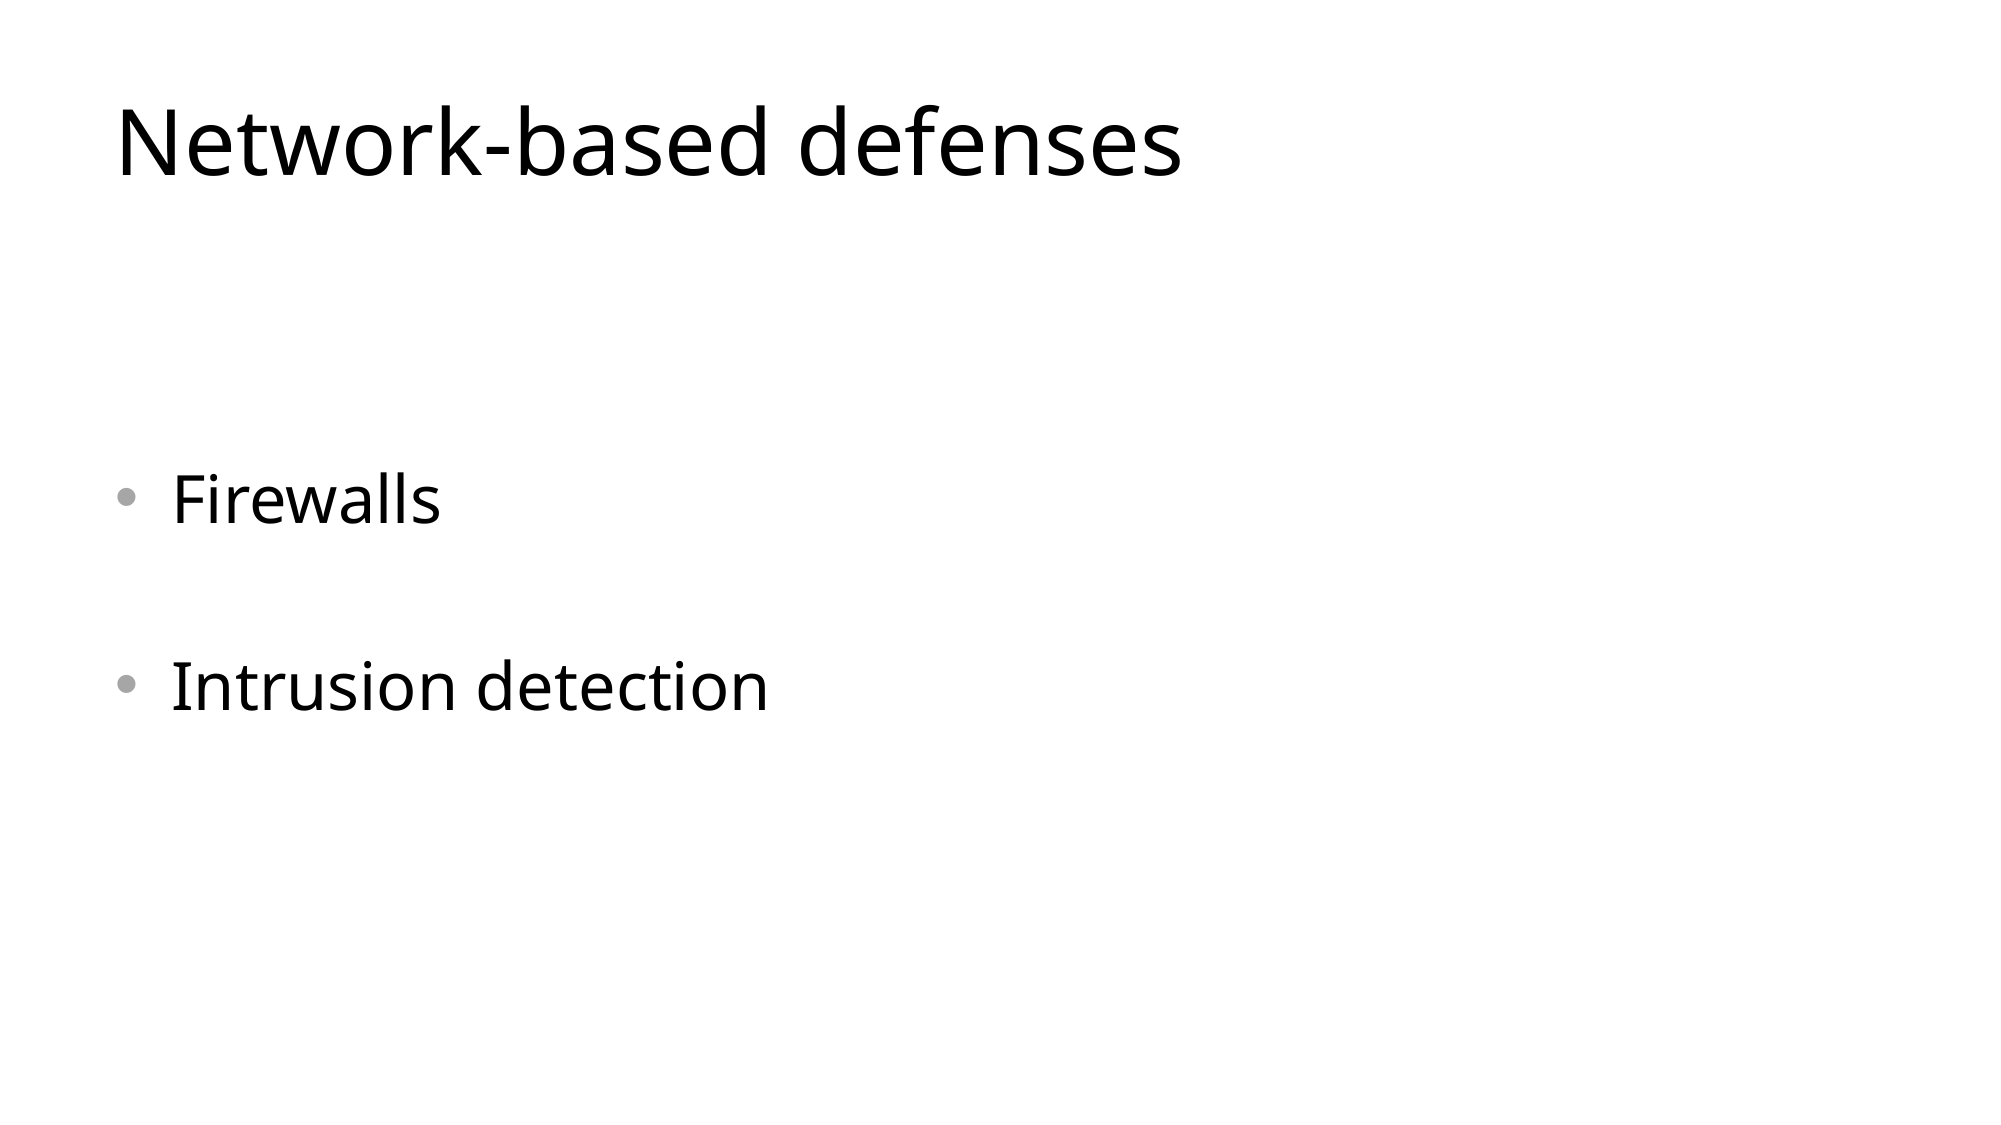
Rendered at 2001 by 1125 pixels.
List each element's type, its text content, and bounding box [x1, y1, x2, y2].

title Network-based defenses [99, 45, 1900, 233]
list Firewalls Intrusion detection [99, 262, 1900, 1005]
